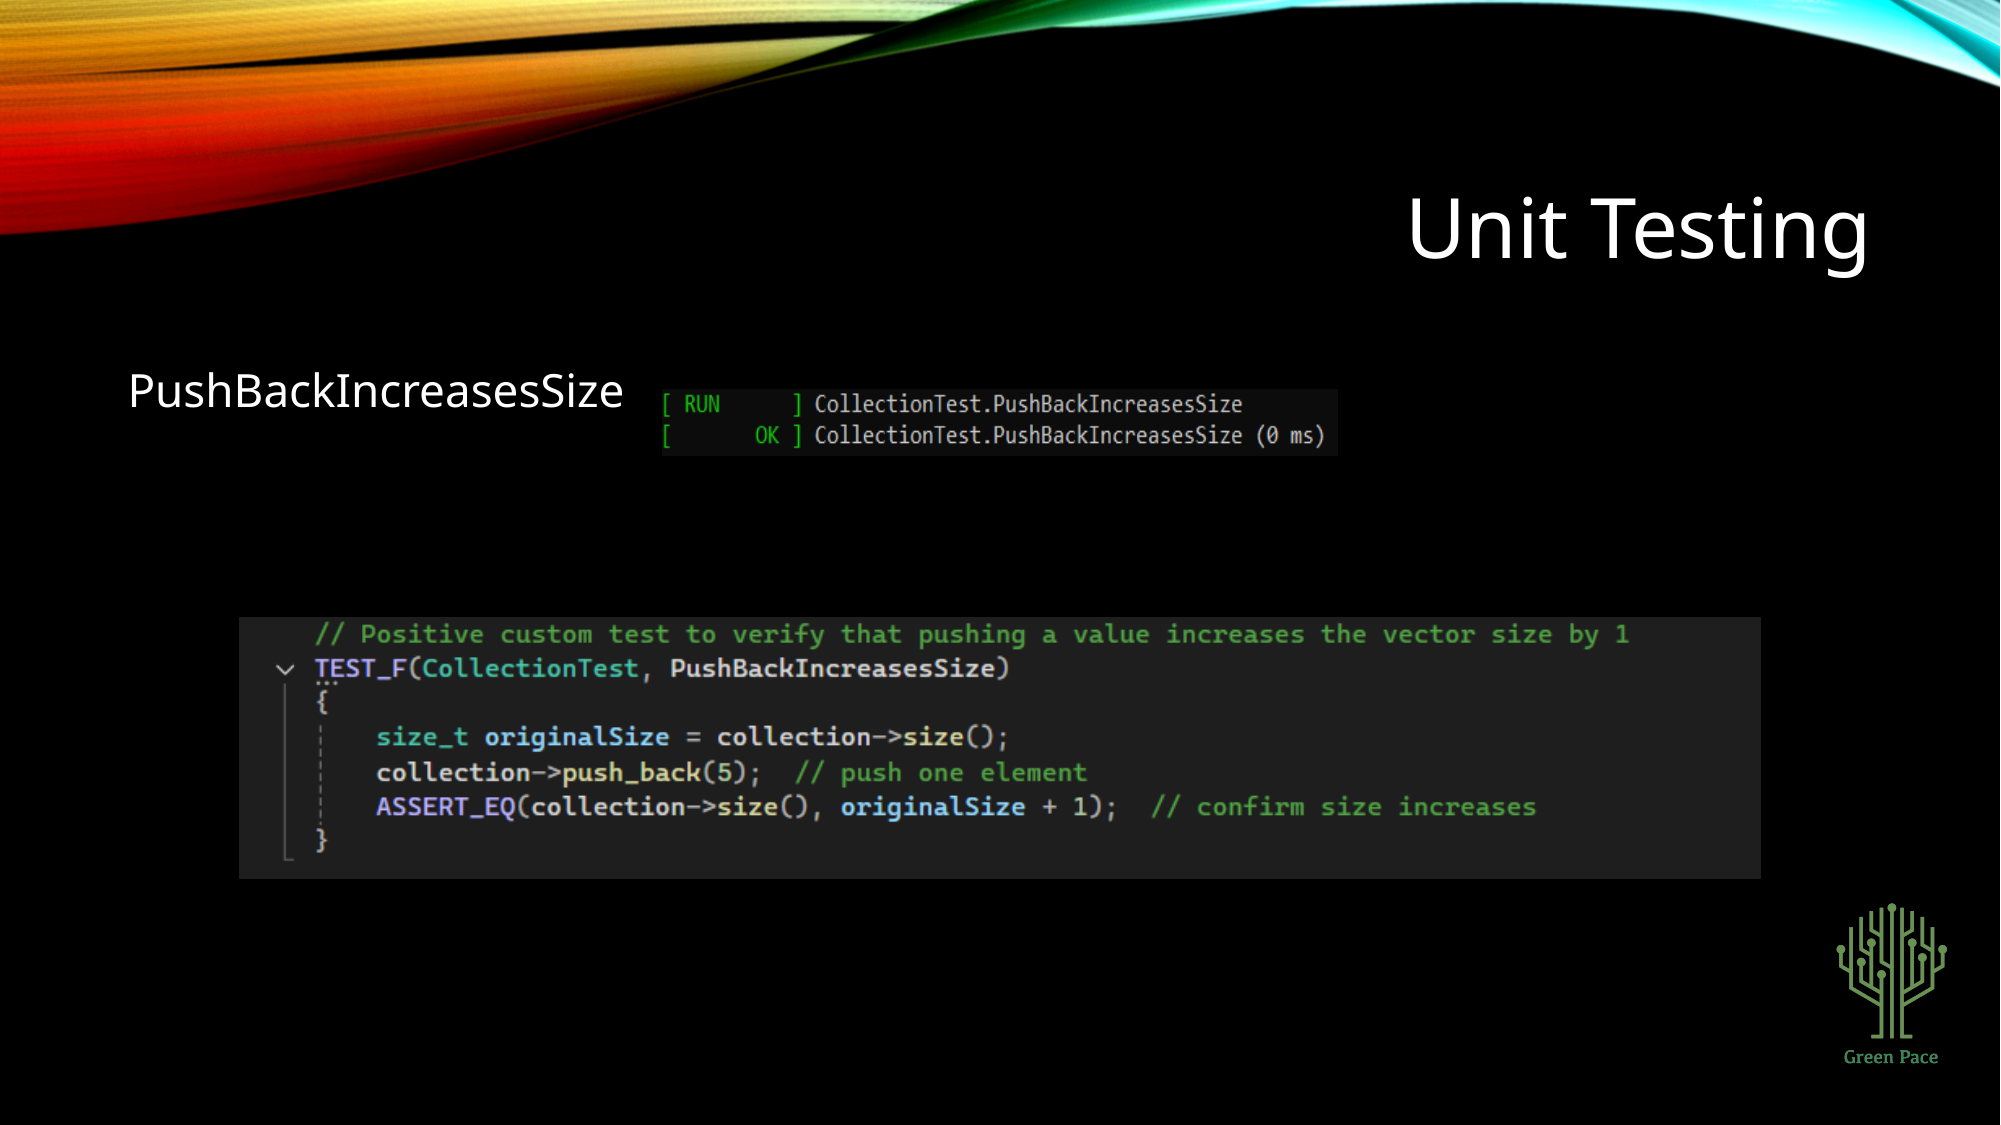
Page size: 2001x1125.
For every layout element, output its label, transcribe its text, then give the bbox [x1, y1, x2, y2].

picture [239, 616, 1761, 879]
picture [1817, 892, 1964, 1082]
picture [0, 0, 2000, 237]
picture [662, 389, 1338, 456]
list PushBackIncreasesSize [112, 360, 1888, 1021]
title Unit Testing [474, 125, 1888, 338]
